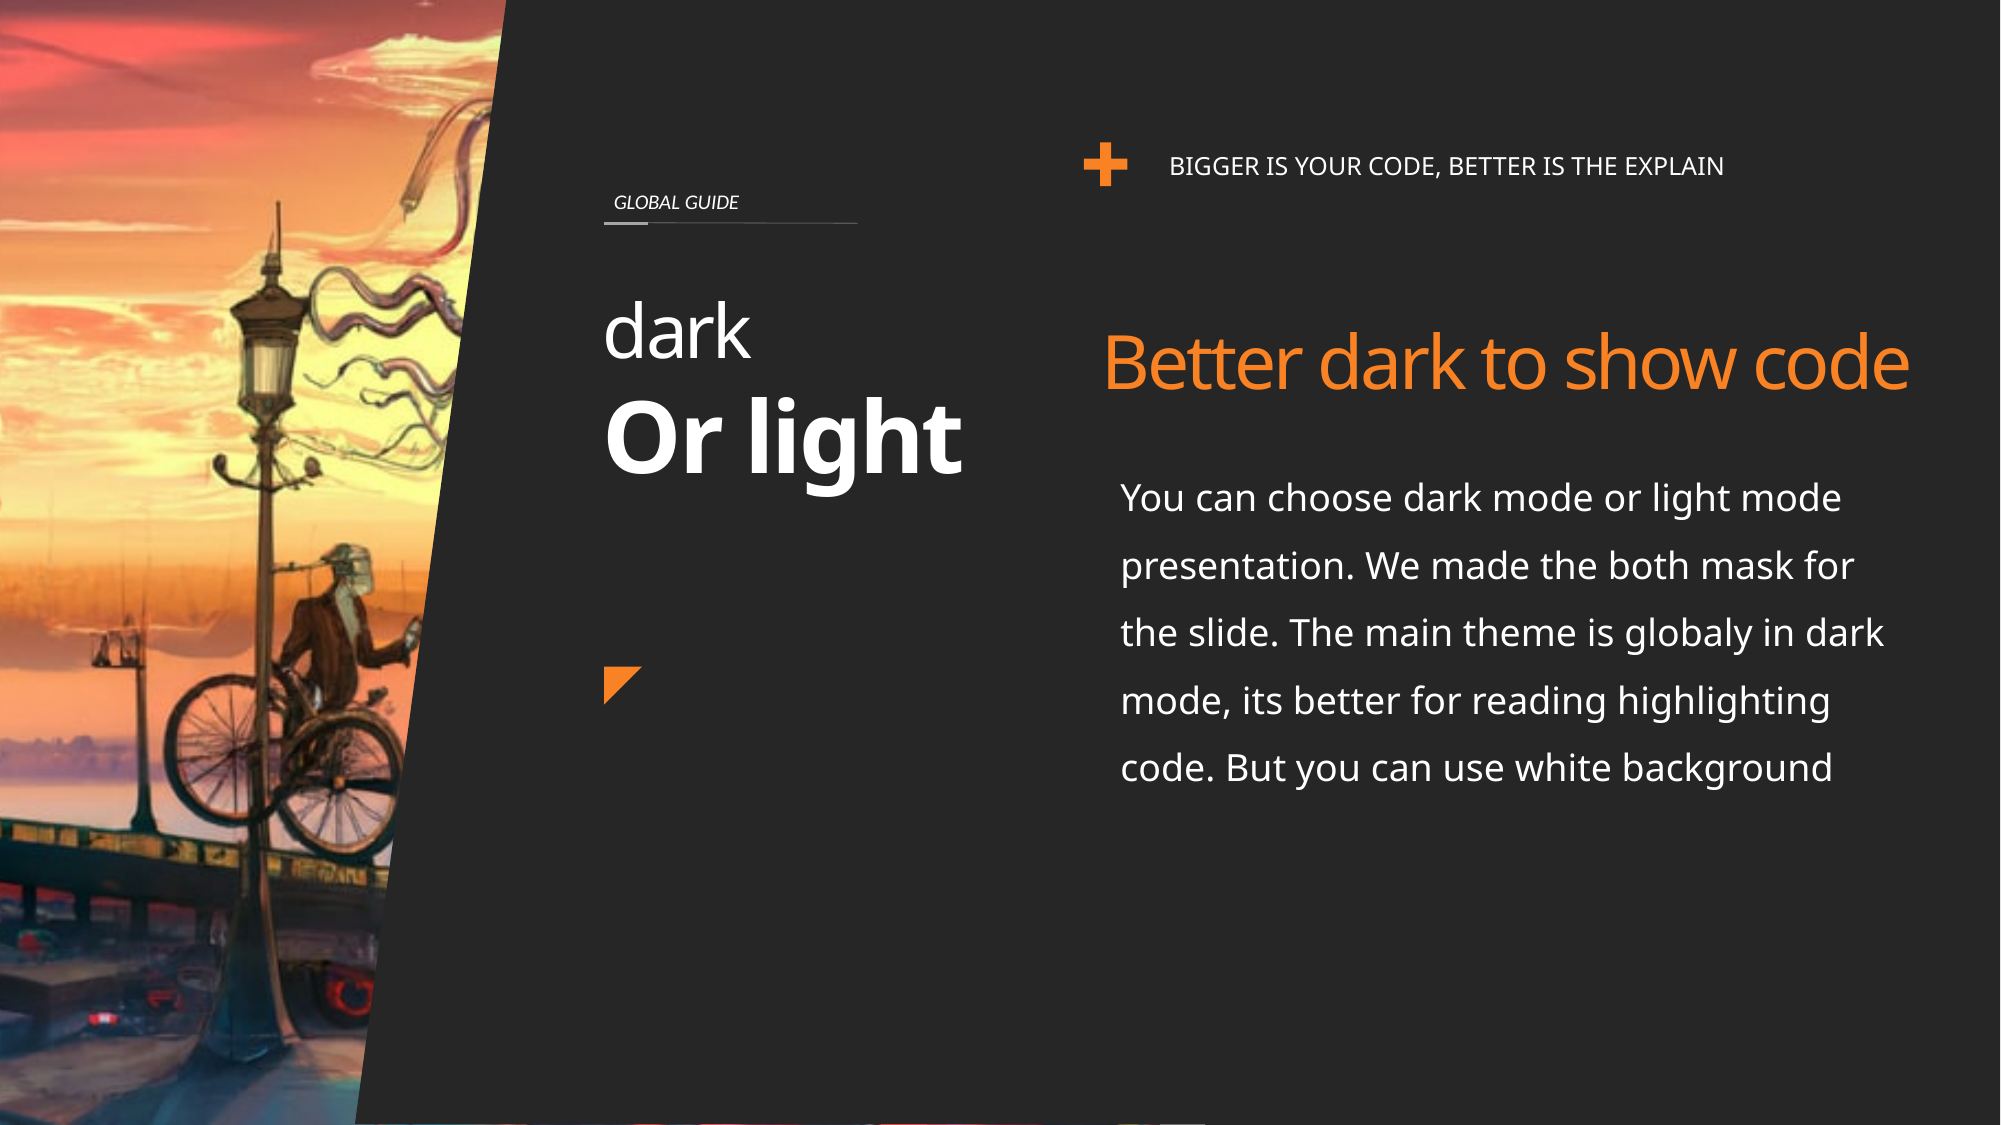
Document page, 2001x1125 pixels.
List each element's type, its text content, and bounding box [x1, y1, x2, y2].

text_box [602, 665, 645, 708]
text_box GLOBAL GUIDE [598, 181, 755, 222]
text_box [1083, 141, 1128, 187]
text_box dark Or light [588, 275, 1013, 501]
picture [0, 0, 506, 1125]
text_box Better dark to show code [1086, 306, 1952, 412]
text_box You can choose dark mode or light mode presentation. We made the both mask for the slide. The main theme is globaly in dark mode, its better for reading highlighting code. But you can use white background [1105, 444, 1919, 797]
text_box BIGGER IS YOUR CODE, BETTER IS THE EXPLAIN [1154, 128, 1812, 248]
